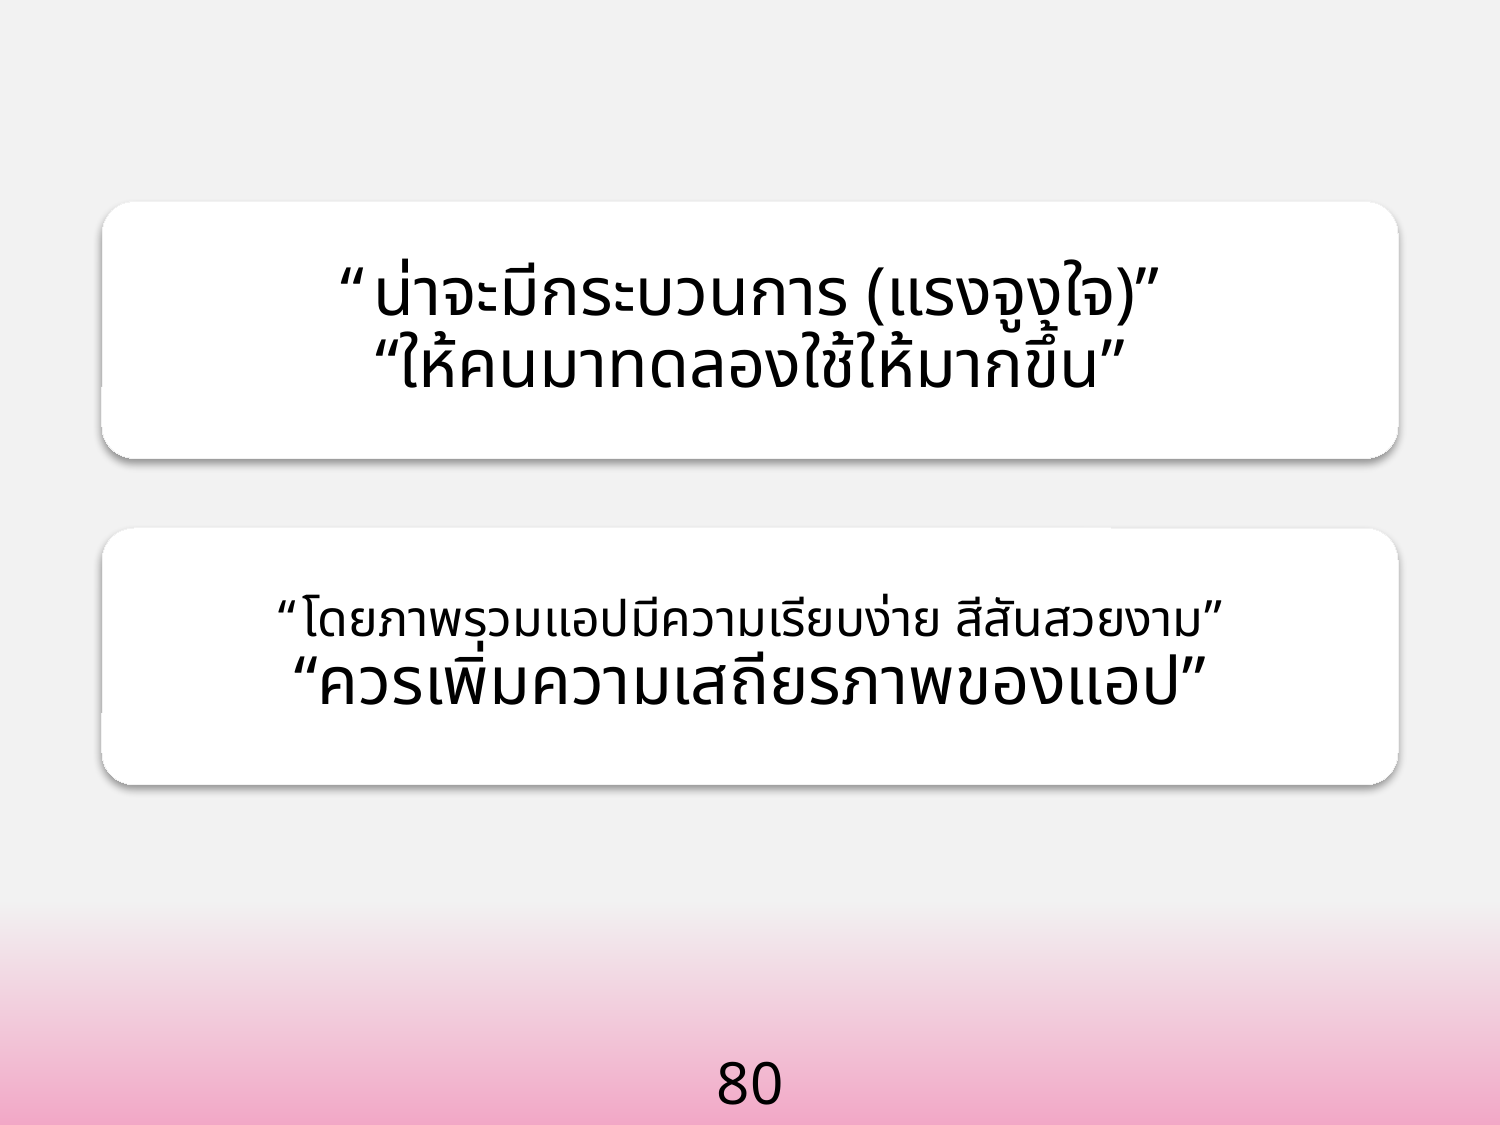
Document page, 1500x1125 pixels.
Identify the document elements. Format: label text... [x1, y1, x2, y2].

text_box “โดยภาพรวมแอปมีความเรียบง่าย สีสันสวยงาม” “ควรเพิ่มความเสถียรภาพของแอป” [101, 527, 1399, 785]
text_box 80 [650, 1039, 850, 1125]
text_box “น่าจะมีกระบวนการ (แรงจูงใจ)” “ให้คนมาทดลองใช้ให้มากขึ้น” [101, 201, 1399, 459]
